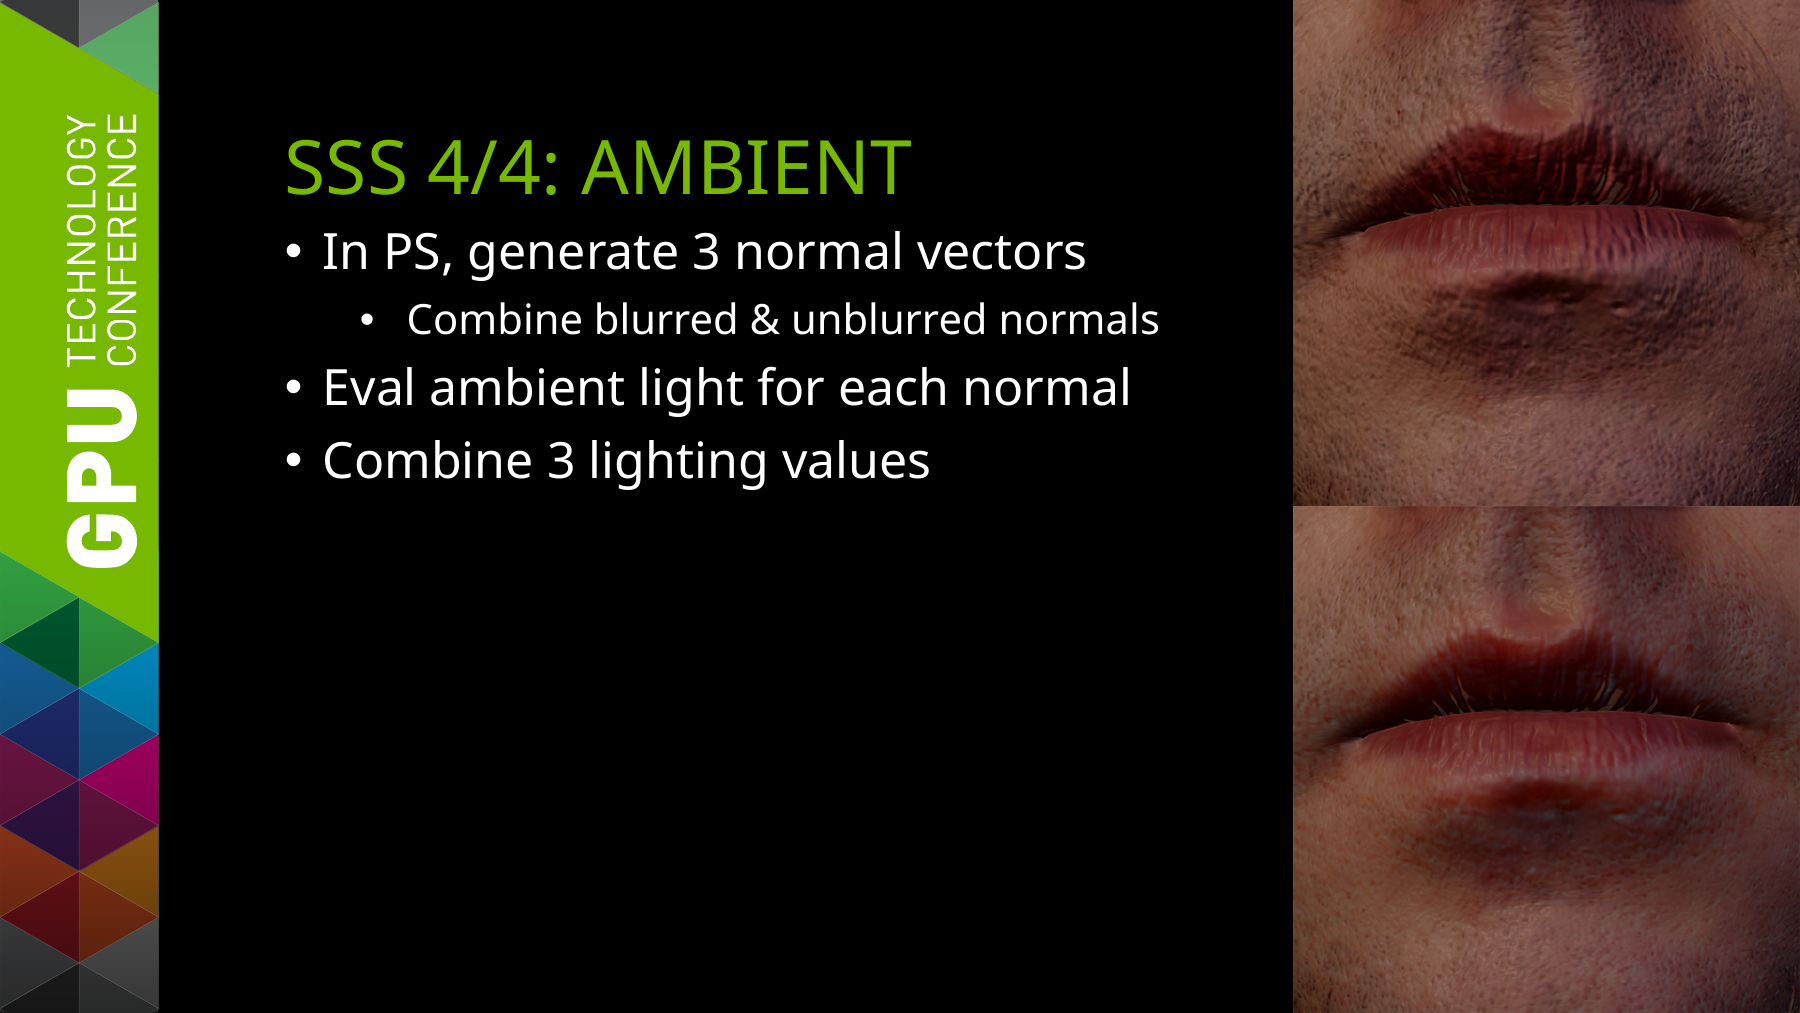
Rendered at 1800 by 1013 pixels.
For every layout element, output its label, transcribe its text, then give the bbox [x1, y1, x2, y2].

title SSS 4/4: Ambient [269, 42, 1288, 218]
picture [1293, 0, 1800, 1013]
list In PS, generate 3 normal vectors Combine blurred & unblurred normals Eval ambient light for each normal Combine 3 lighting values [269, 218, 1288, 971]
